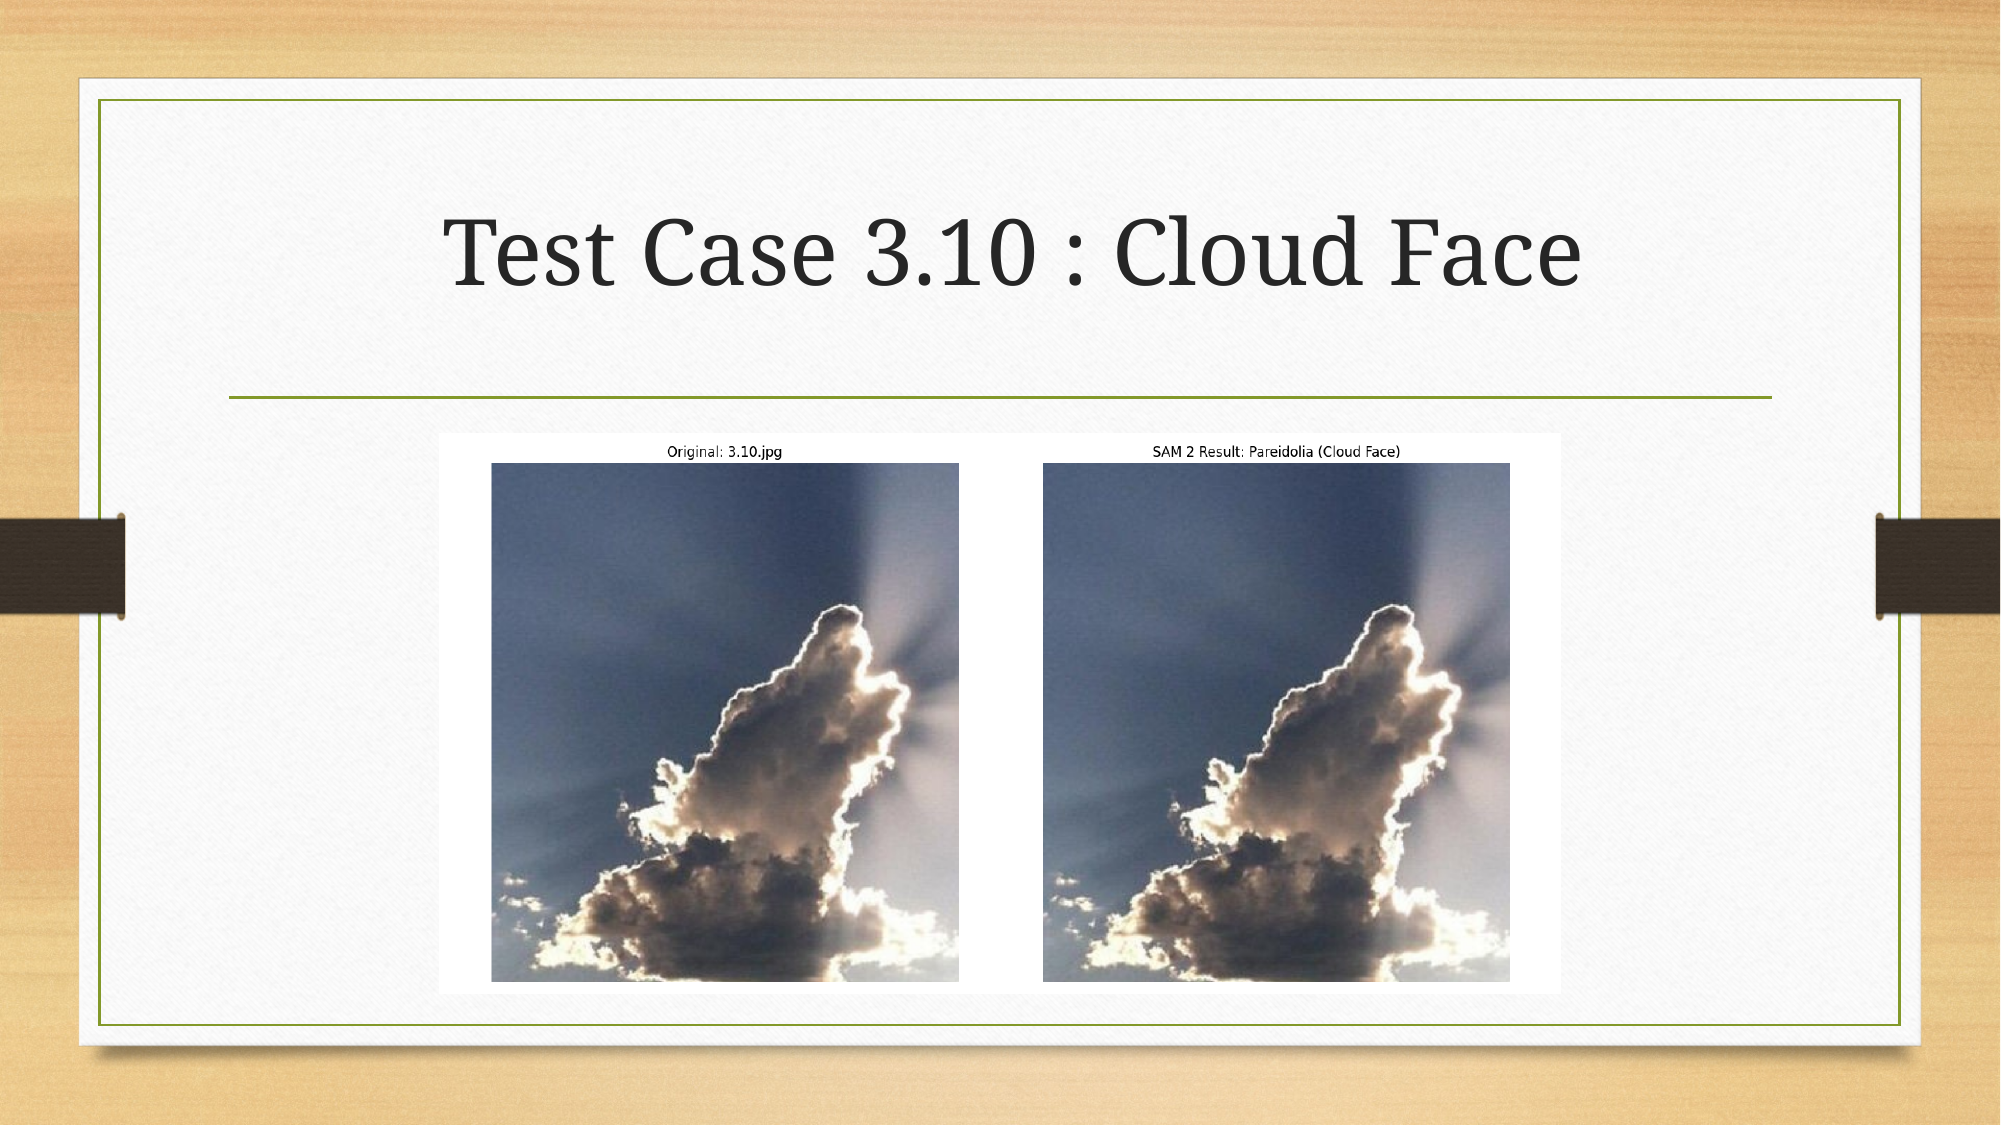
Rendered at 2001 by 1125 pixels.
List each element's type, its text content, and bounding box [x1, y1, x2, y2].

title Test Case 3.10 : Cloud Face [226, 161, 1802, 336]
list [439, 433, 1561, 995]
picture [0, 0, 2001, 1125]
